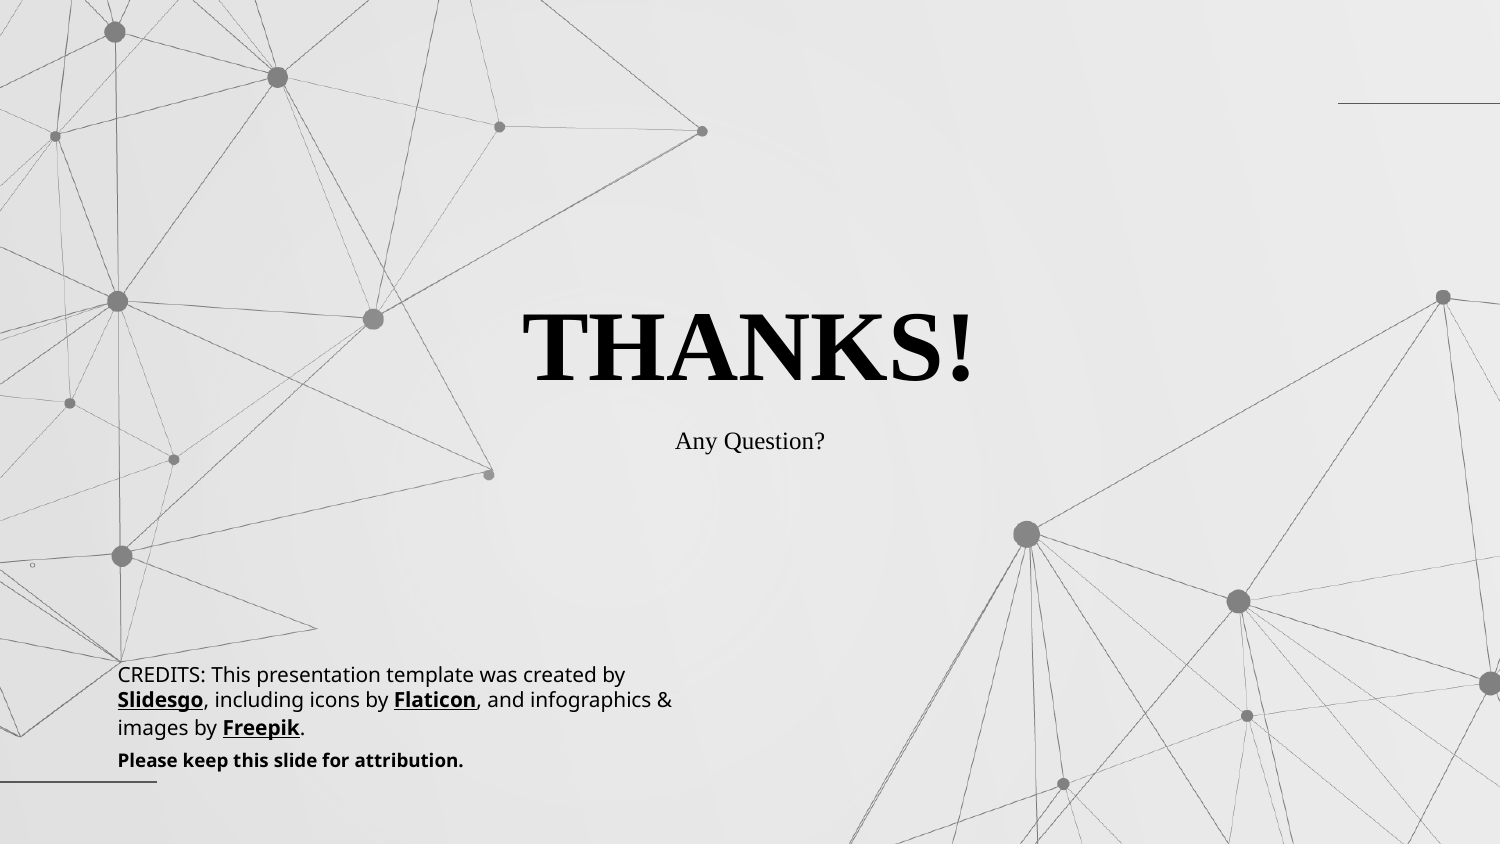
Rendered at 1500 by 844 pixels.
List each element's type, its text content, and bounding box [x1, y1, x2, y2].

subtitle Any Question? [353, 415, 1147, 574]
title THANKS! [323, 190, 1177, 415]
picture [0, 0, 1500, 844]
